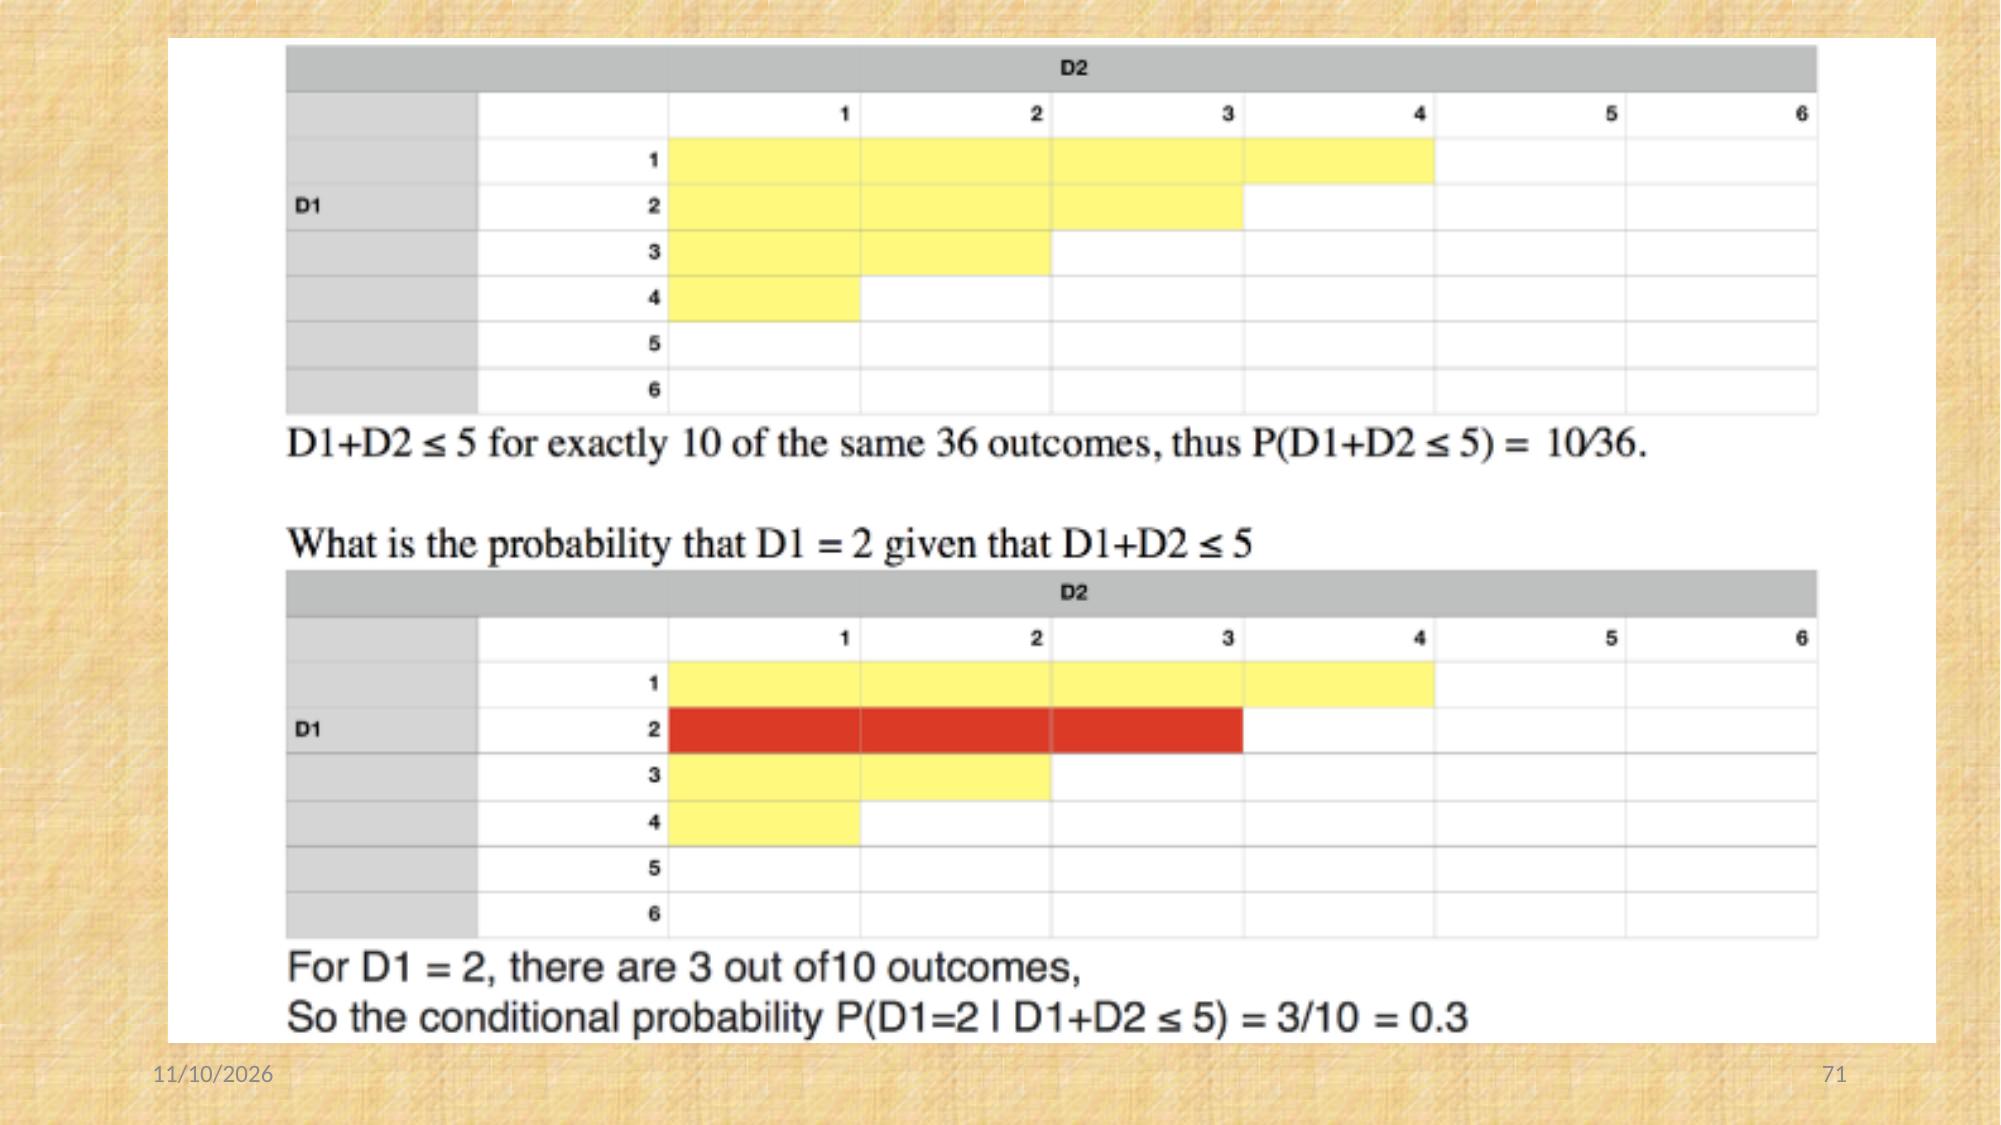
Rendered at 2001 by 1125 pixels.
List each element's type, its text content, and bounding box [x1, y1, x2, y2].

picture [0, 0, 2001, 1125]
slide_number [137, 1042, 588, 1103]
slide_number 71 [1412, 1043, 1863, 1103]
